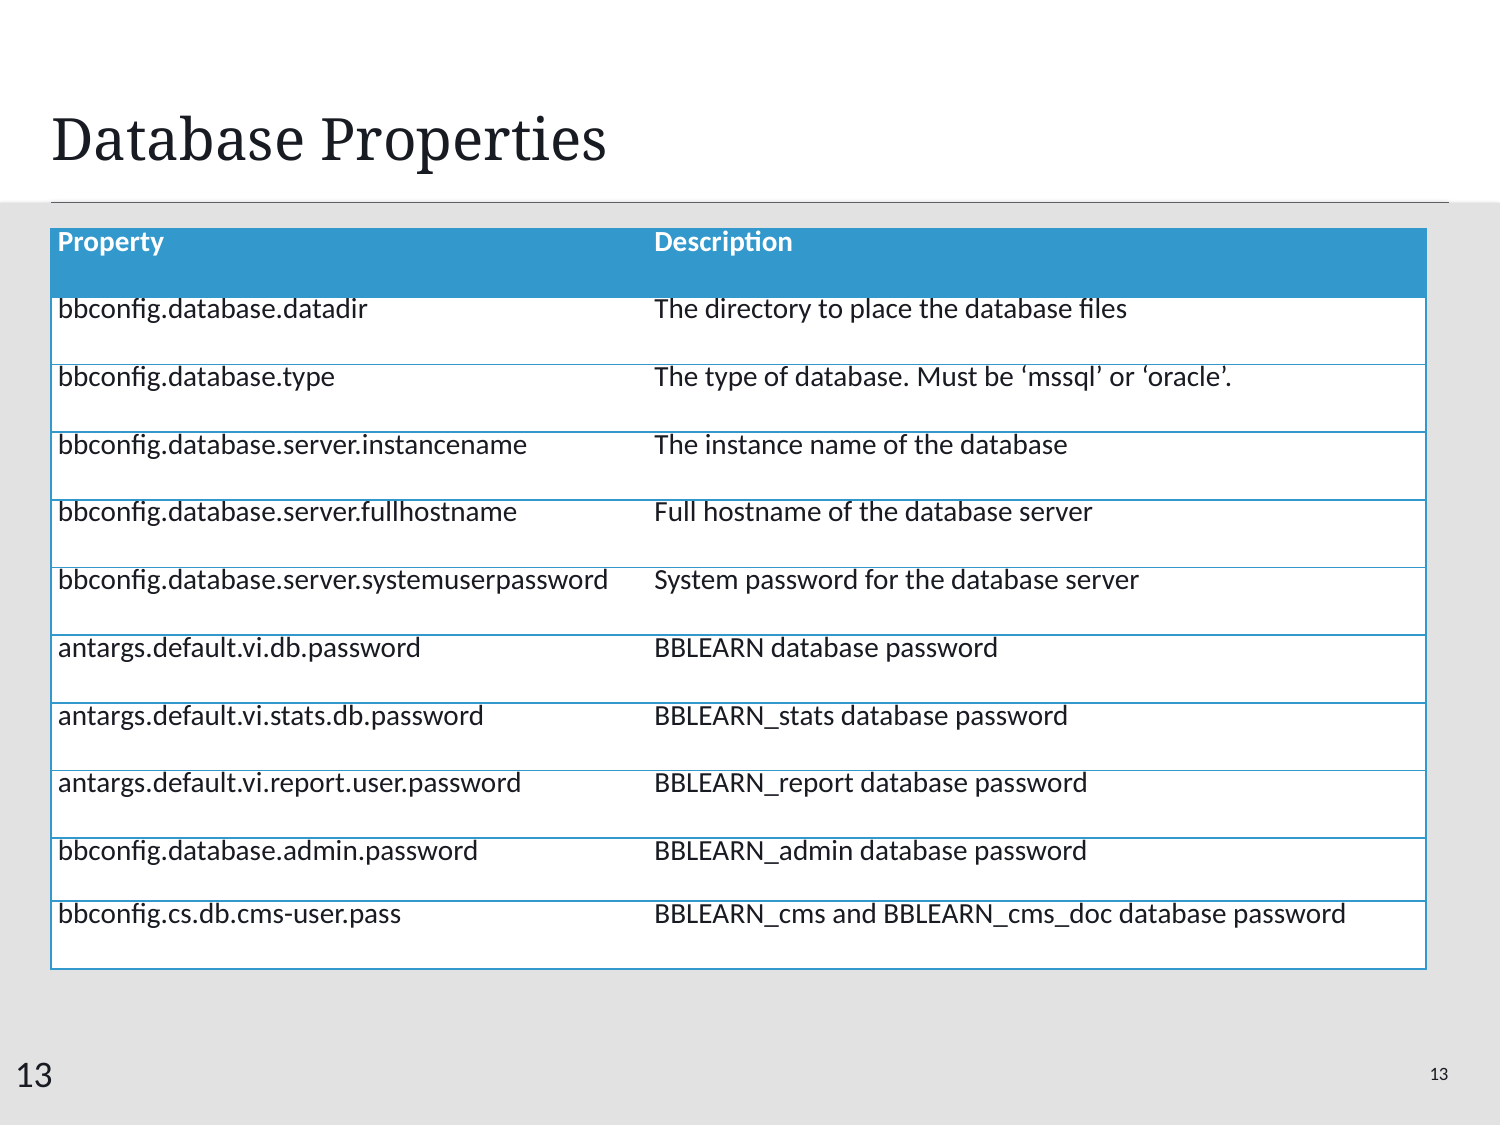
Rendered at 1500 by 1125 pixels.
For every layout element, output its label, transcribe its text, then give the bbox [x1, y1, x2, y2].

table_cell Full hostname of the database server [647, 501, 1425, 567]
table_header Property [52, 230, 647, 296]
title Database Properties [51, 46, 1449, 174]
table_cell BBLEARN database password [647, 636, 1425, 702]
table_cell BBLEARN_cms and BBLEARN_cms_doc database password [647, 902, 1425, 968]
table_cell bbconfig.database.server.fullhostname [52, 501, 647, 567]
table_cell bbconfig.cs.db.cms-user.pass [52, 902, 647, 968]
table_header Description [647, 230, 1425, 296]
table_cell The directory to place the database files [647, 298, 1425, 364]
table_cell bbconfig.database.type [52, 365, 647, 431]
table_cell BBLEARN_report database password [647, 771, 1425, 837]
table_cell System password for the database server [647, 568, 1425, 634]
slide_number 13 [0, 1042, 108, 1103]
table_cell bbconfig.database.server.instancename [52, 433, 647, 499]
table_cell BBLEARN_admin database password [647, 839, 1425, 900]
table_cell BBLEARN_stats database password [647, 704, 1425, 770]
table_cell antargs.default.vi.stats.db.password [52, 704, 647, 770]
table_cell bbconfig.database.datadir [52, 298, 647, 364]
table_cell antargs.default.vi.report.user.password [52, 771, 647, 837]
table_cell bbconfig.database.admin.password [52, 839, 647, 900]
table_cell bbconfig.database.server.systemuserpassword [52, 568, 647, 634]
table_cell The type of database. Must be ‘mssql’ or ‘oracle’. [647, 365, 1425, 431]
table_cell antargs.default.vi.db.password [52, 636, 647, 702]
table_cell The instance name of the database [647, 433, 1425, 499]
